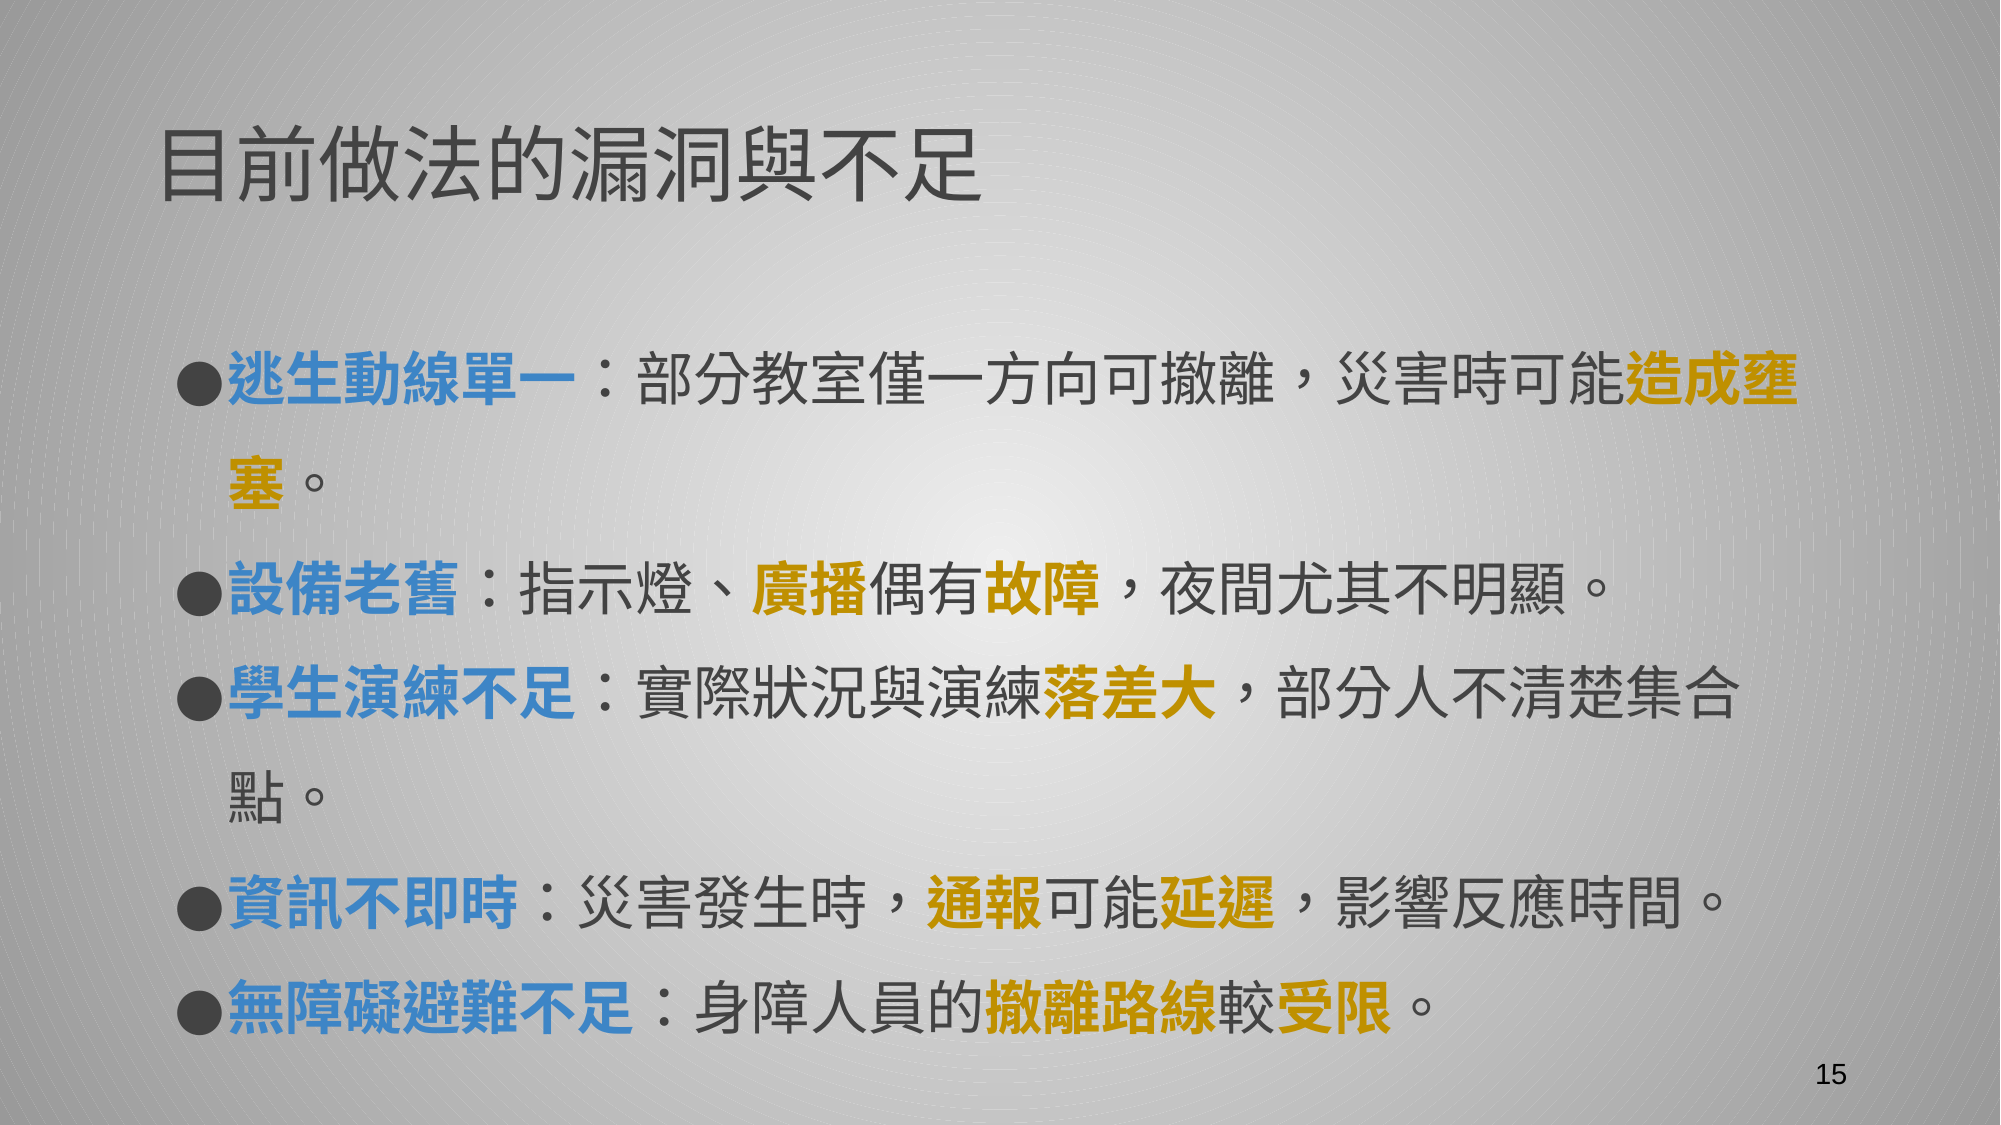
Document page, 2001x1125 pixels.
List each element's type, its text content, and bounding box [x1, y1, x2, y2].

slide_number ‹#› [1412, 1042, 1863, 1103]
title 目前做法的漏洞與不足 [137, 59, 1863, 278]
list 逃生動線單一：部分教室僅一方向可撤離，災害時可能造成壅塞。 設備老舊：指示燈、廣播偶有故障，夜間尤其不明顯。 學生演練不足：實際狀況與演練落差大，部分人不清楚集合點。 資訊不即時：災害發生時，通報可能延遲，影響反應時間。 無障礙避難不足：身障人員的撤離路線較受限。 [137, 299, 1863, 1014]
